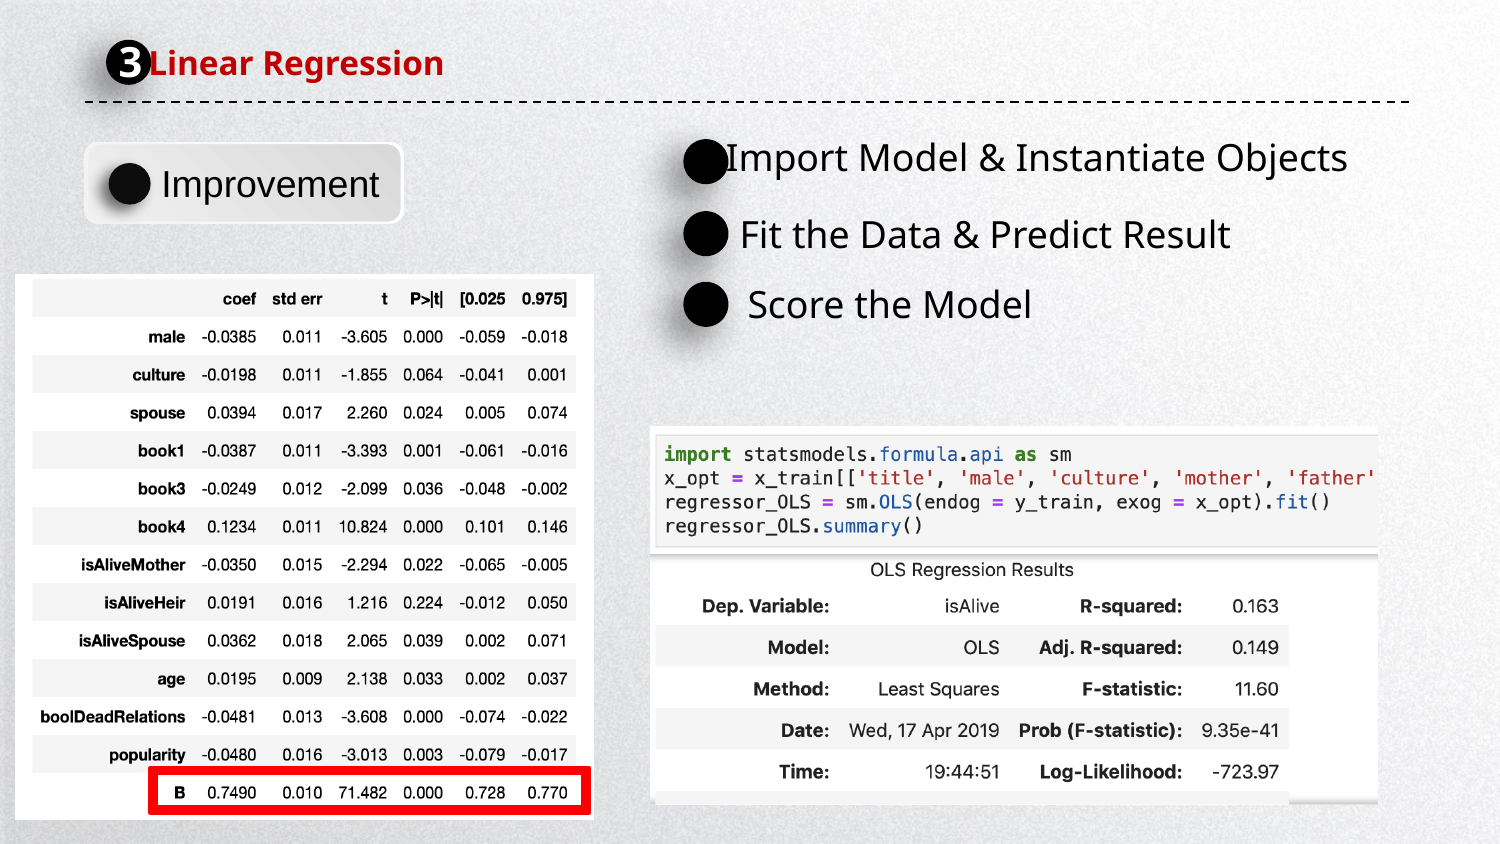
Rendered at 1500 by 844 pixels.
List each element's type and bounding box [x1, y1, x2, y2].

picture [0, 0, 1500, 844]
text_box [84, 141, 405, 224]
